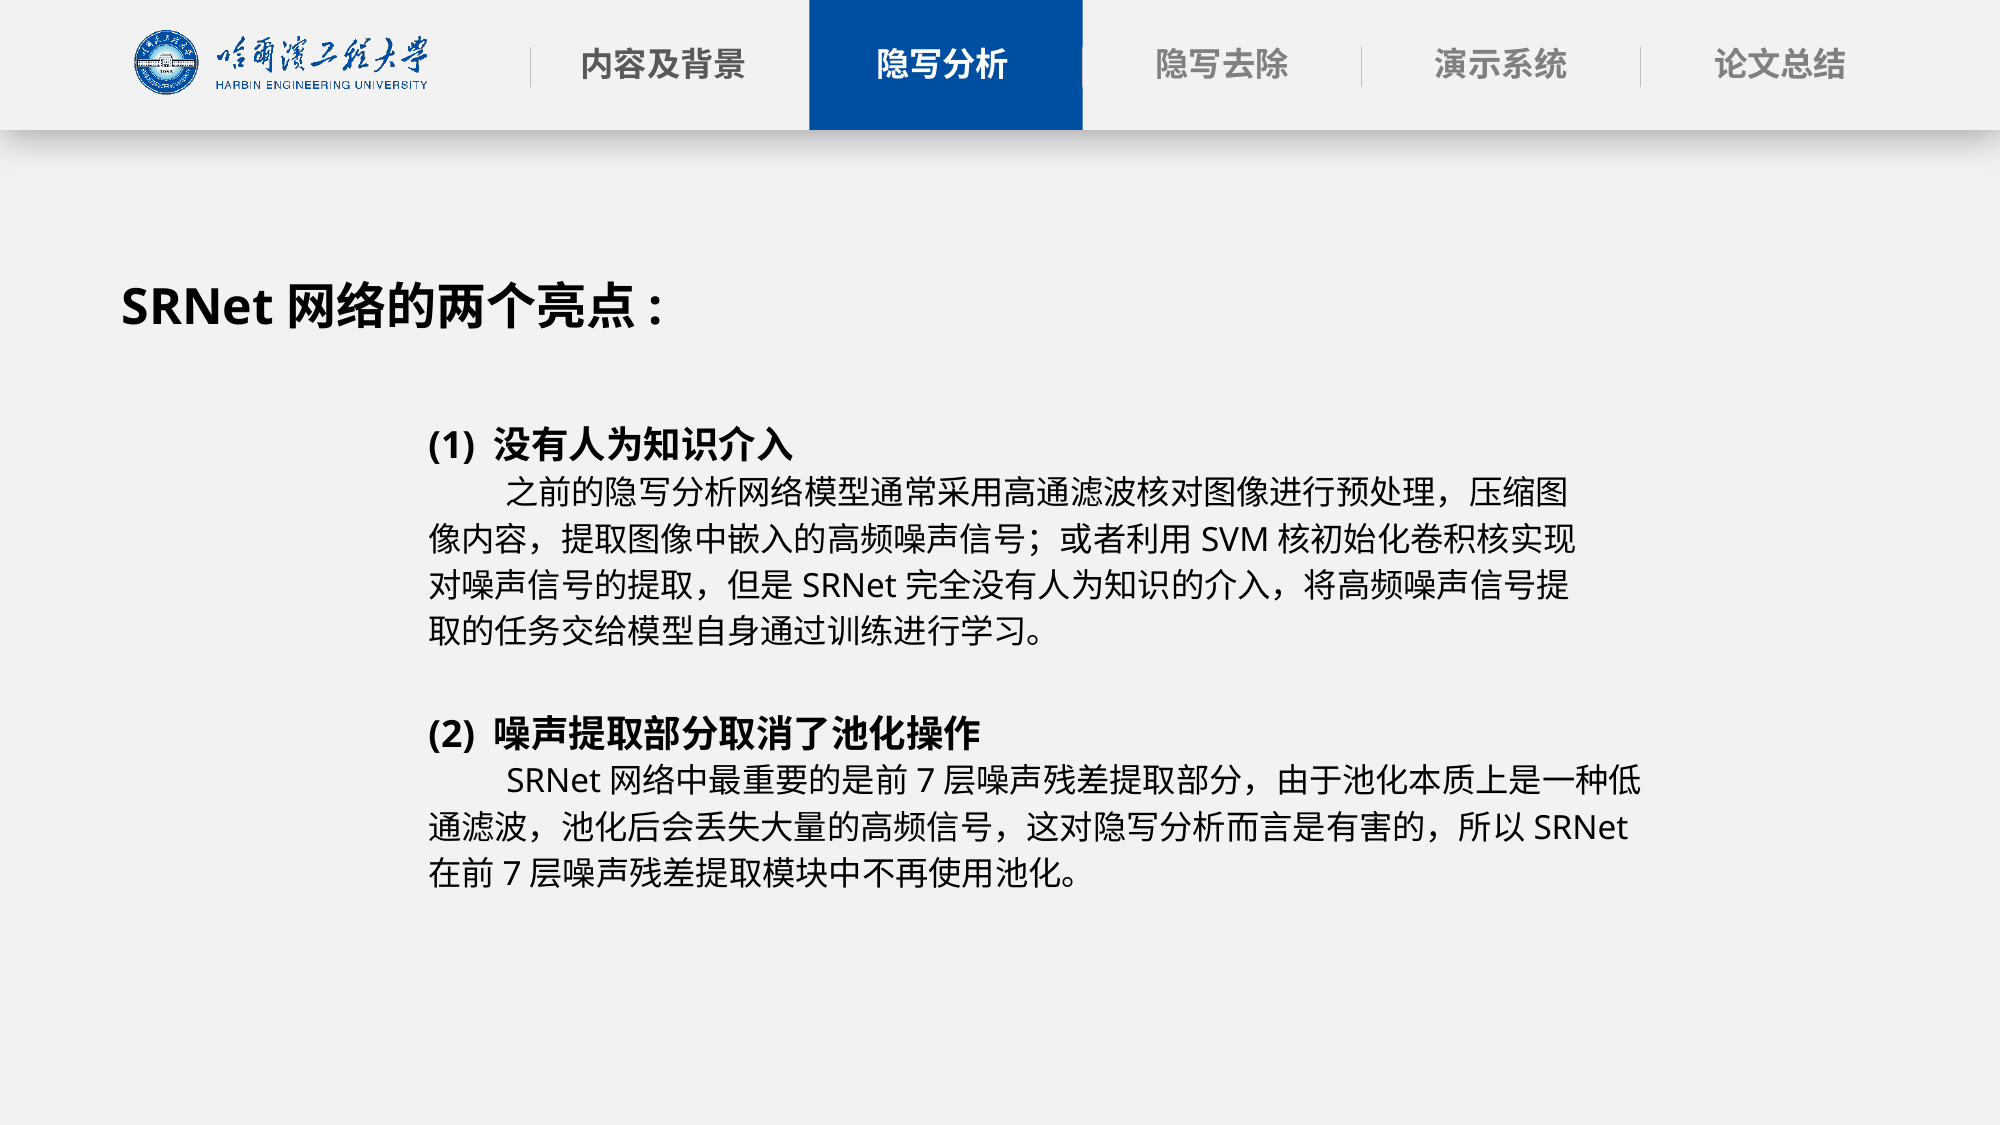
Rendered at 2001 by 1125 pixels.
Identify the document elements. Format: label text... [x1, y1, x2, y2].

text_box [0, 0, 808, 131]
text_box SRNet网络的两个亮点: [106, 267, 720, 342]
text_box 内容及背景 [553, 35, 775, 91]
text_box (1) 没有人为知识介入 之前的隐写分析网络模型通常采用高通滤波核对图像进行预处理，压缩图像内容，提取图像中嵌入的高频噪声信号；或者利用SVM核初始化卷积核实现对噪声信号的提取，但是SRNet完全没有人为知识的介入，将高频噪声信号提取的任务交给模型自身通过训练进行学习。 [413, 413, 1612, 657]
text_box [808, 0, 1084, 131]
text_box 隐写去除 [1111, 35, 1333, 91]
picture [119, 19, 442, 106]
text_box 隐写分析 [832, 35, 1054, 91]
text_box 论文总结 [1670, 35, 1891, 91]
text_box [1084, 0, 2000, 131]
text_box 演示系统 [1391, 35, 1612, 91]
text_box (2) 噪声提取部分取消了池化操作 SRNet网络中最重要的是前7层噪声残差提取部分，由于池化本质上是一种低通滤波，池化后会丢失大量的高频信号，这对隐写分析而言是有害的，所以SRNet在前7层噪声残差提取模块中不再使用池化。 [413, 701, 1663, 900]
